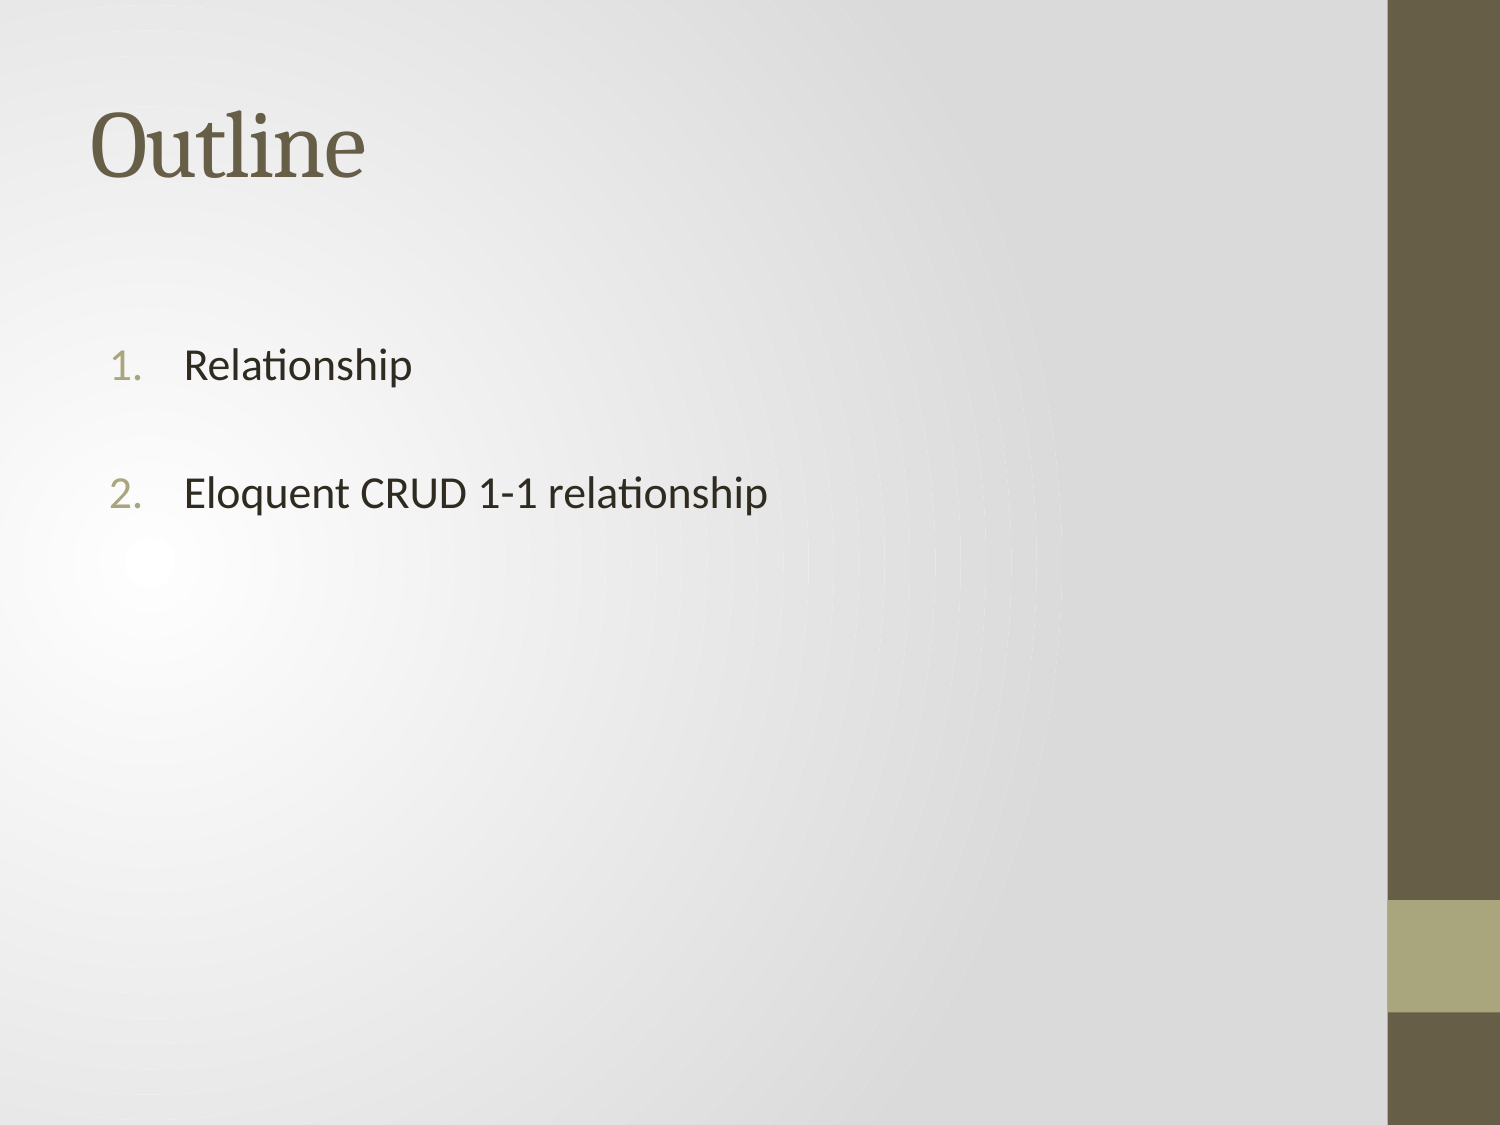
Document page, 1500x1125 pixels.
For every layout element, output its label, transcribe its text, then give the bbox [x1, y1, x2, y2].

list Relationship Eloquent CRUD 1-1 relationship [75, 262, 1325, 1050]
title Outline [75, 45, 1325, 233]
